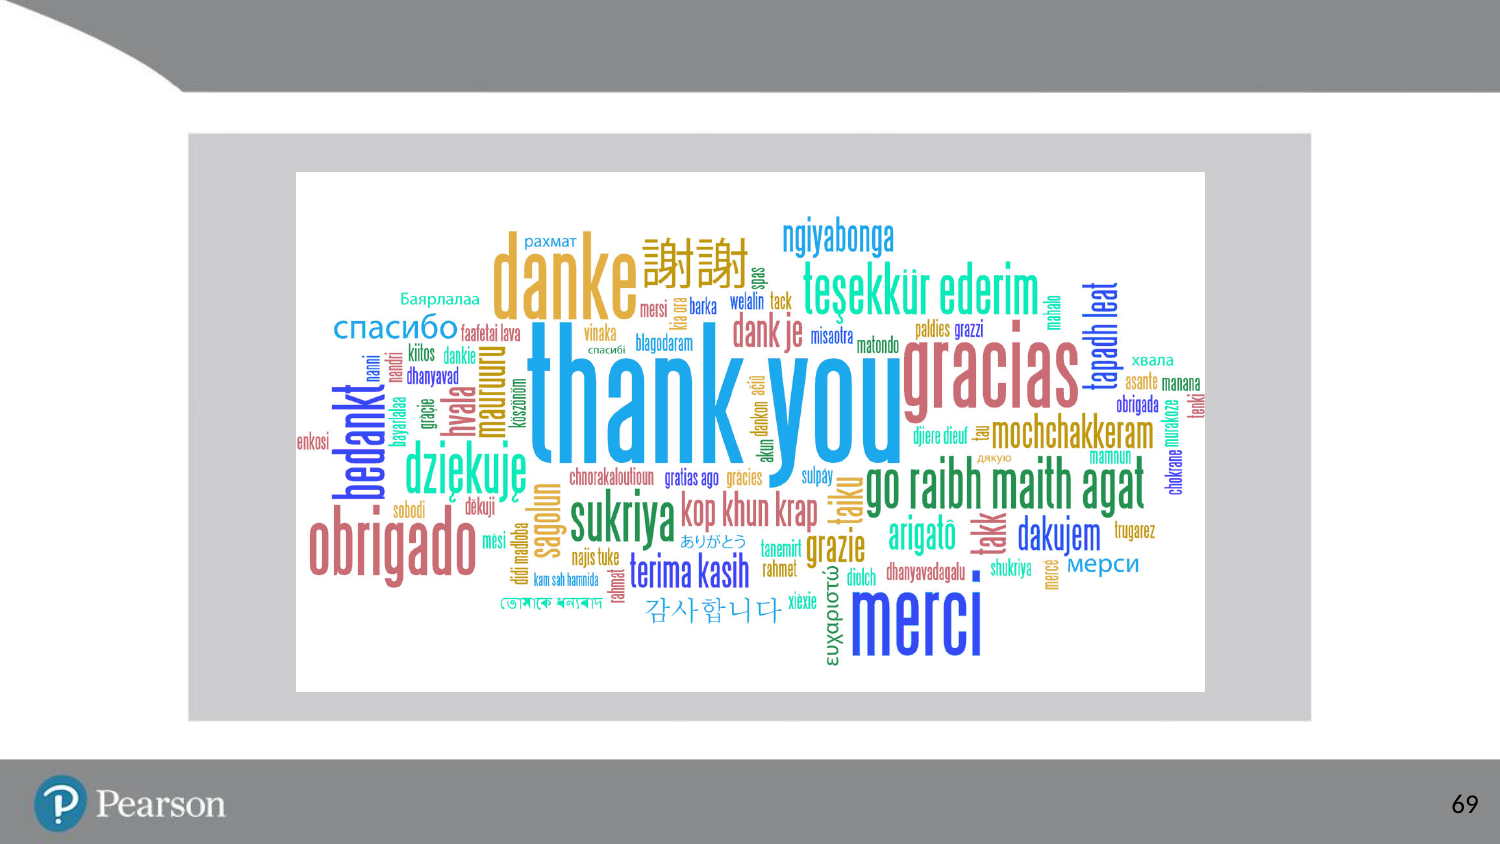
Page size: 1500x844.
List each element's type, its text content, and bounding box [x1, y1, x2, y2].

slide_number ‹#› [1403, 779, 1494, 844]
picture [0, 0, 1500, 844]
